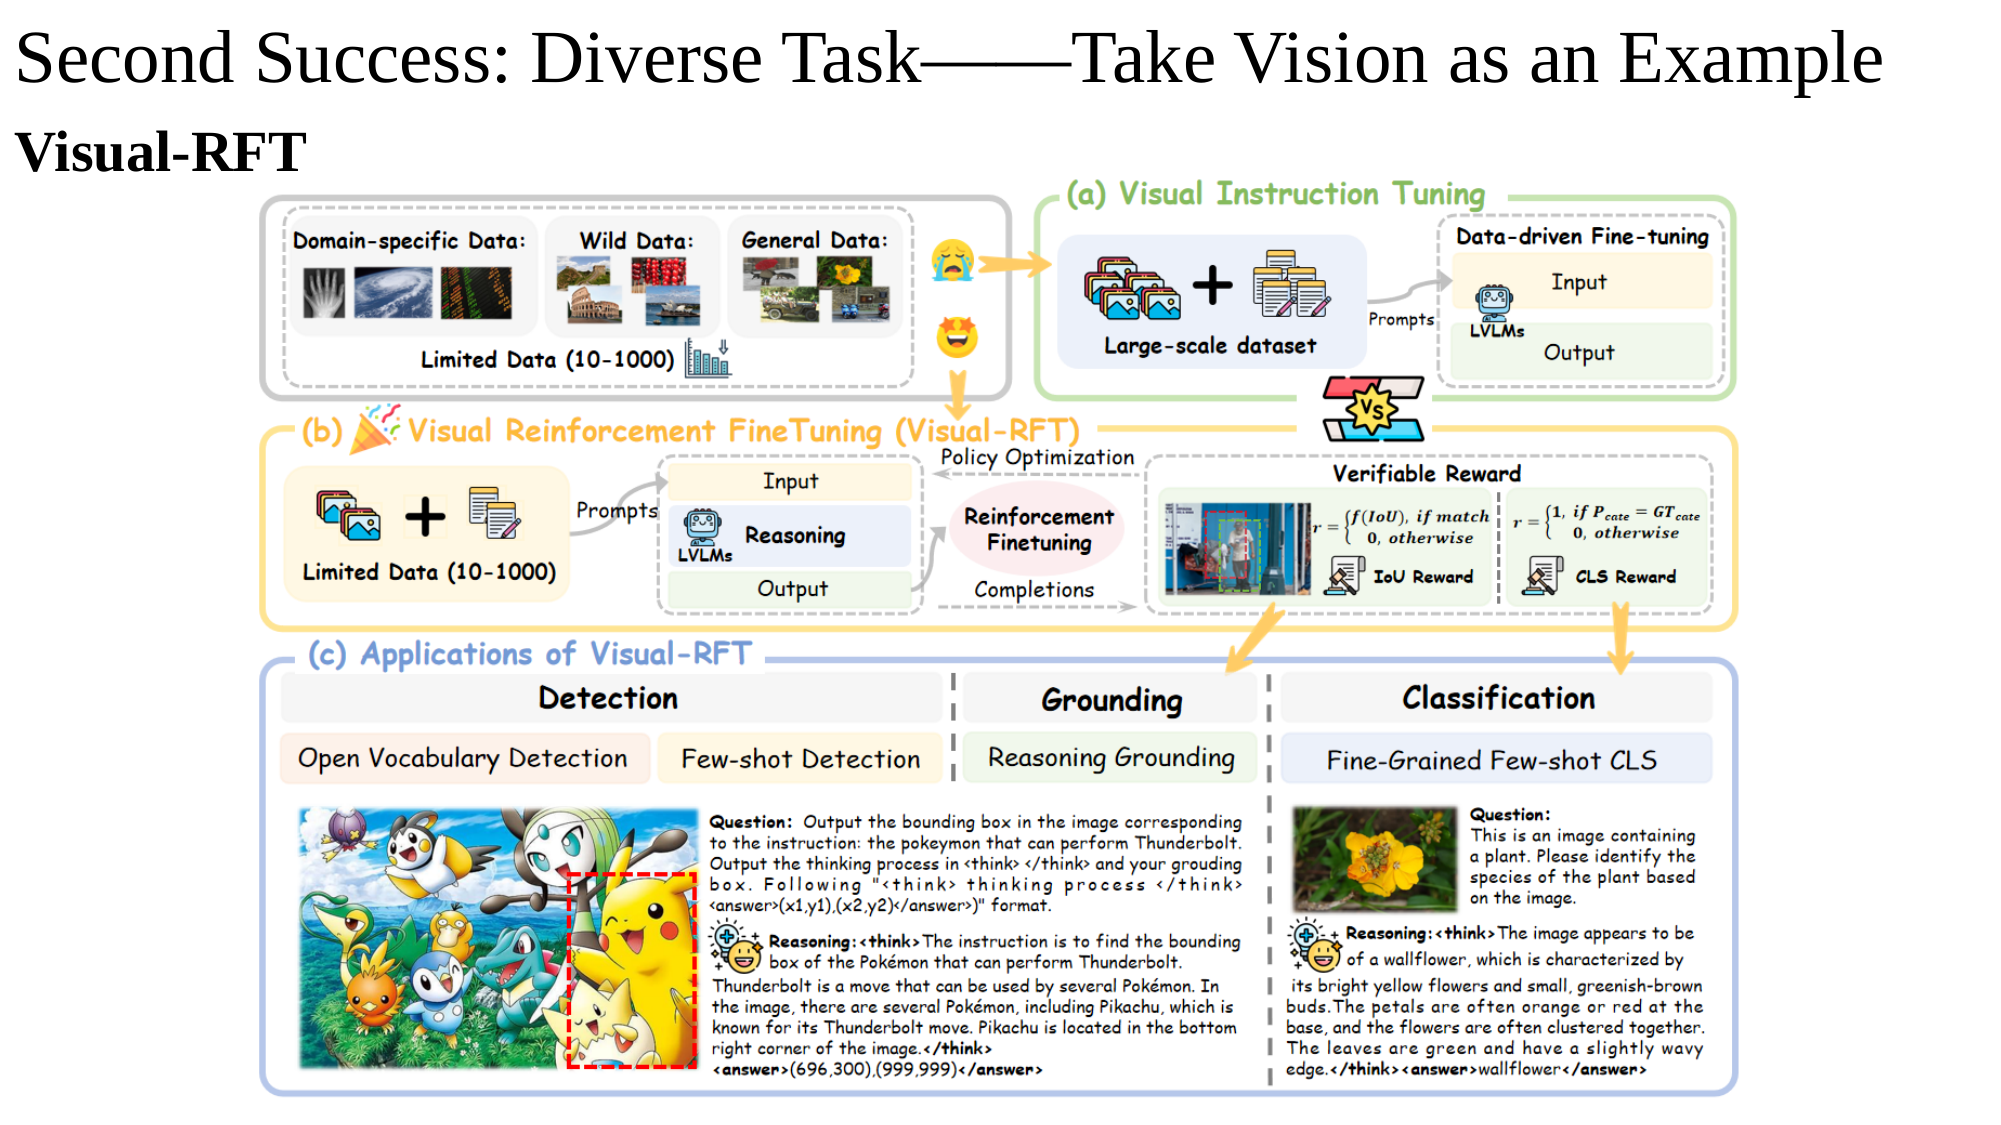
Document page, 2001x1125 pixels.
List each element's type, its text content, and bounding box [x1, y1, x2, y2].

text_box Visual-RFT [0, 106, 474, 191]
text_box Second Success: Diverse Task——Take Vision as an Example [0, 0, 2000, 105]
picture [256, 173, 1744, 1107]
